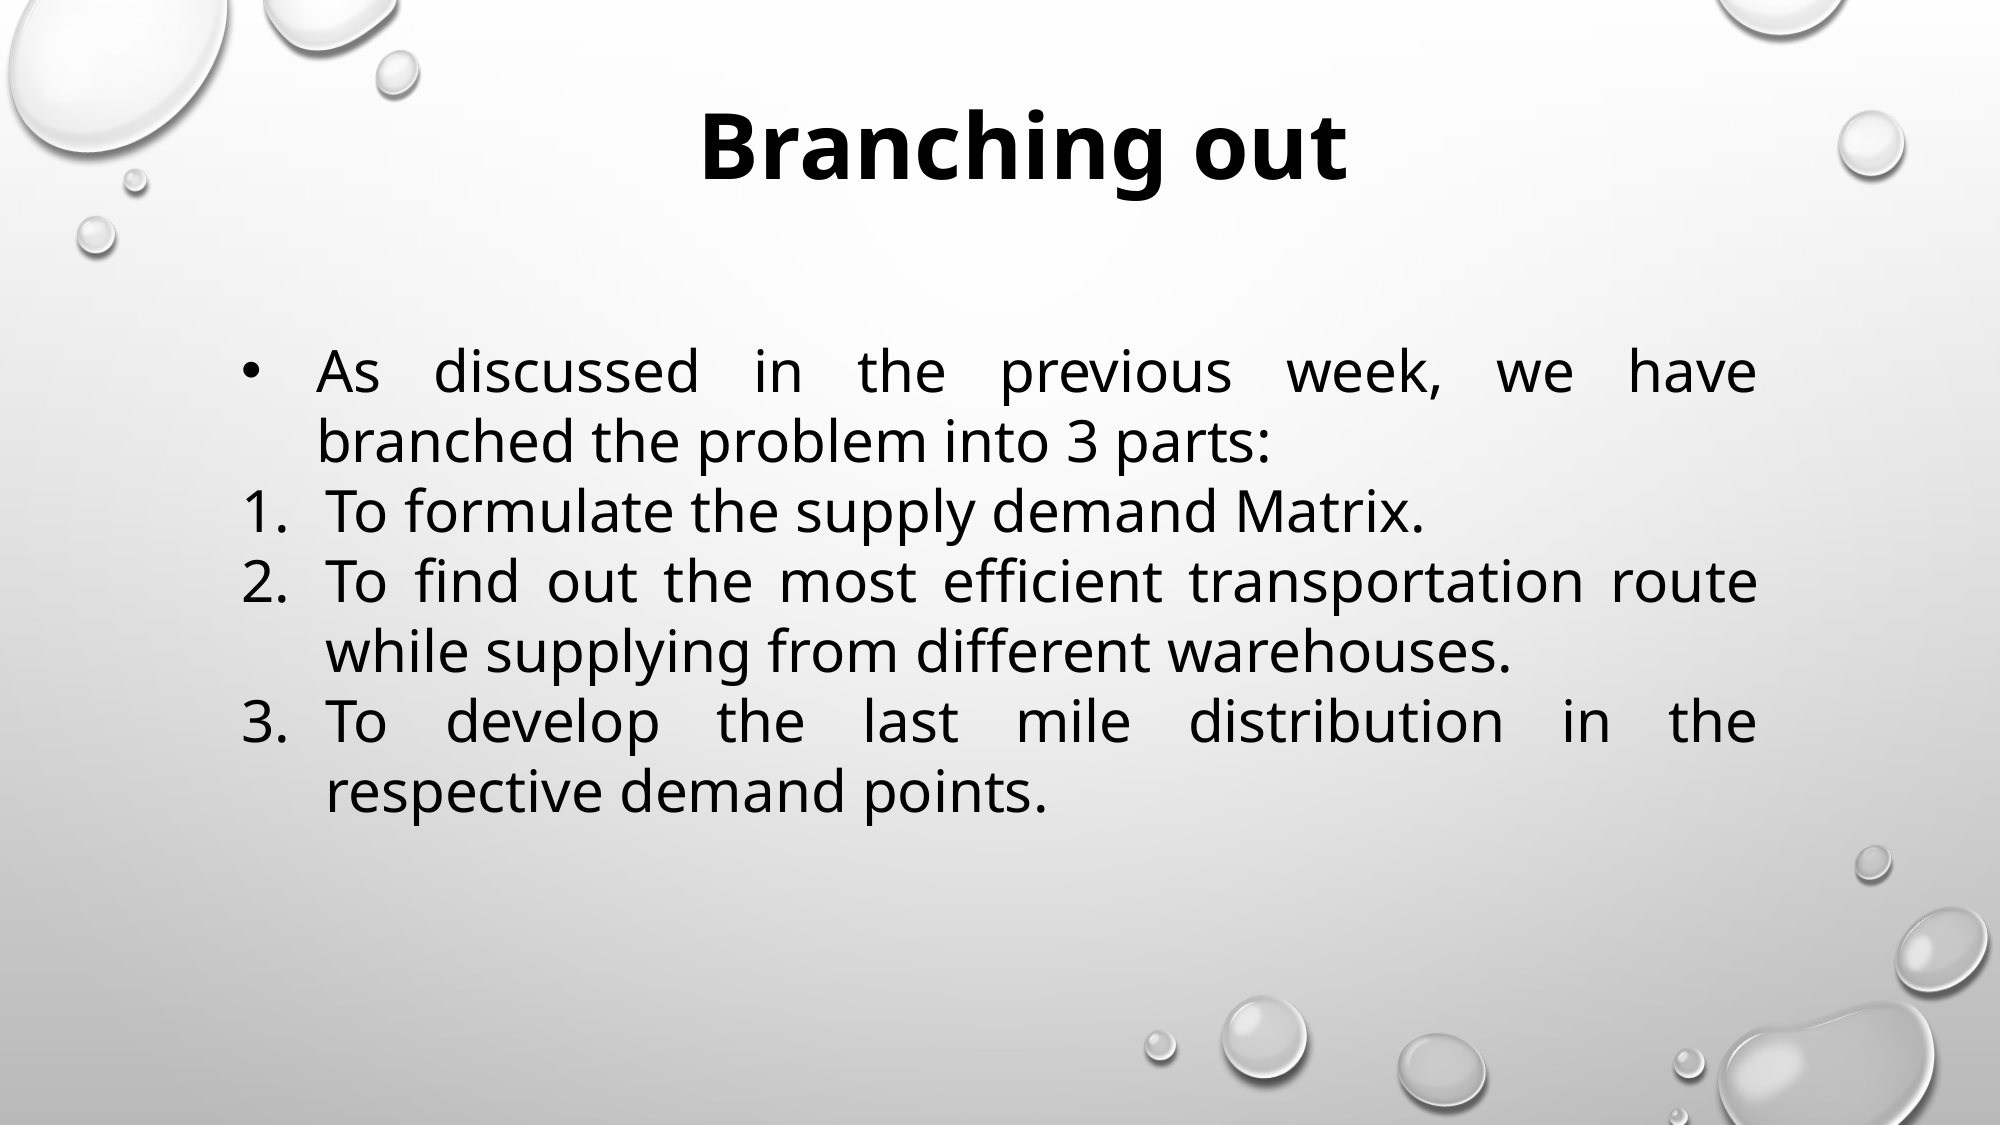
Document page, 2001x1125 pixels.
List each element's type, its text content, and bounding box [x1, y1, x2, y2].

text_box As discussed in the previous week, we have branched the problem into 3 parts: To formulate the supply demand Matrix. To find out the most efficient transportation route while supplying from different warehouses. To develop the last mile distribution in the respective demand points. [226, 327, 1774, 832]
picture [0, 0, 2000, 1125]
text_box Branching out [445, 80, 1602, 205]
